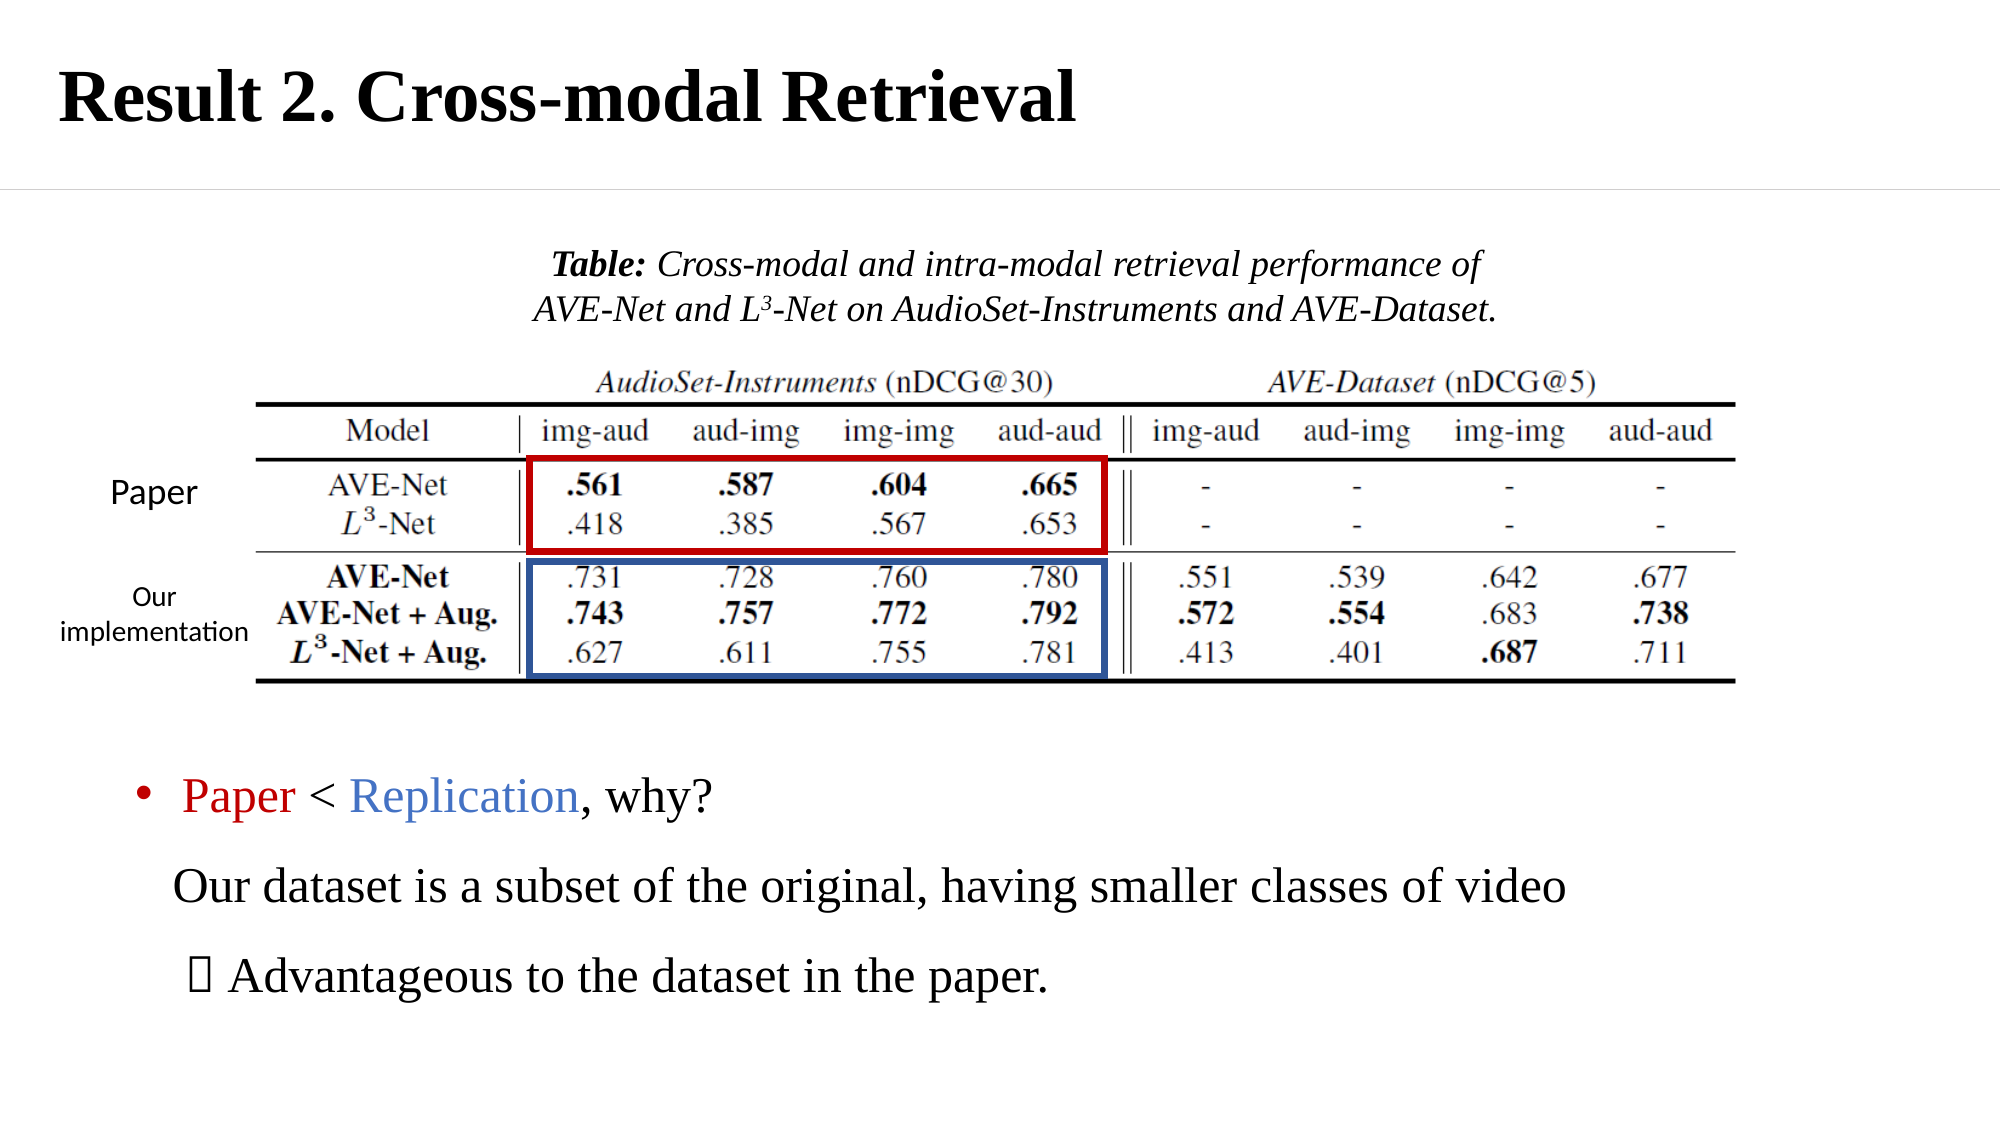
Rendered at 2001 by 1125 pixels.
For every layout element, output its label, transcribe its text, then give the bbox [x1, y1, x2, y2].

text_box Result 2. Cross-modal Retrieval [43, 49, 1769, 189]
text_box Paper [95, 459, 214, 520]
picture [245, 350, 1755, 703]
text_box Table: Cross-modal and intra-modal retrieval performance of AVE-Net and L3-Net on AudioSet-Instruments and AVE-Dataset. [516, 232, 1517, 337]
text_box Our implementation [44, 569, 245, 655]
text_box Paper < Replication, why? Our dataset is a subset of the original, having smaller classes of video  Advantageous to the dataset in the paper. [120, 724, 1584, 1010]
